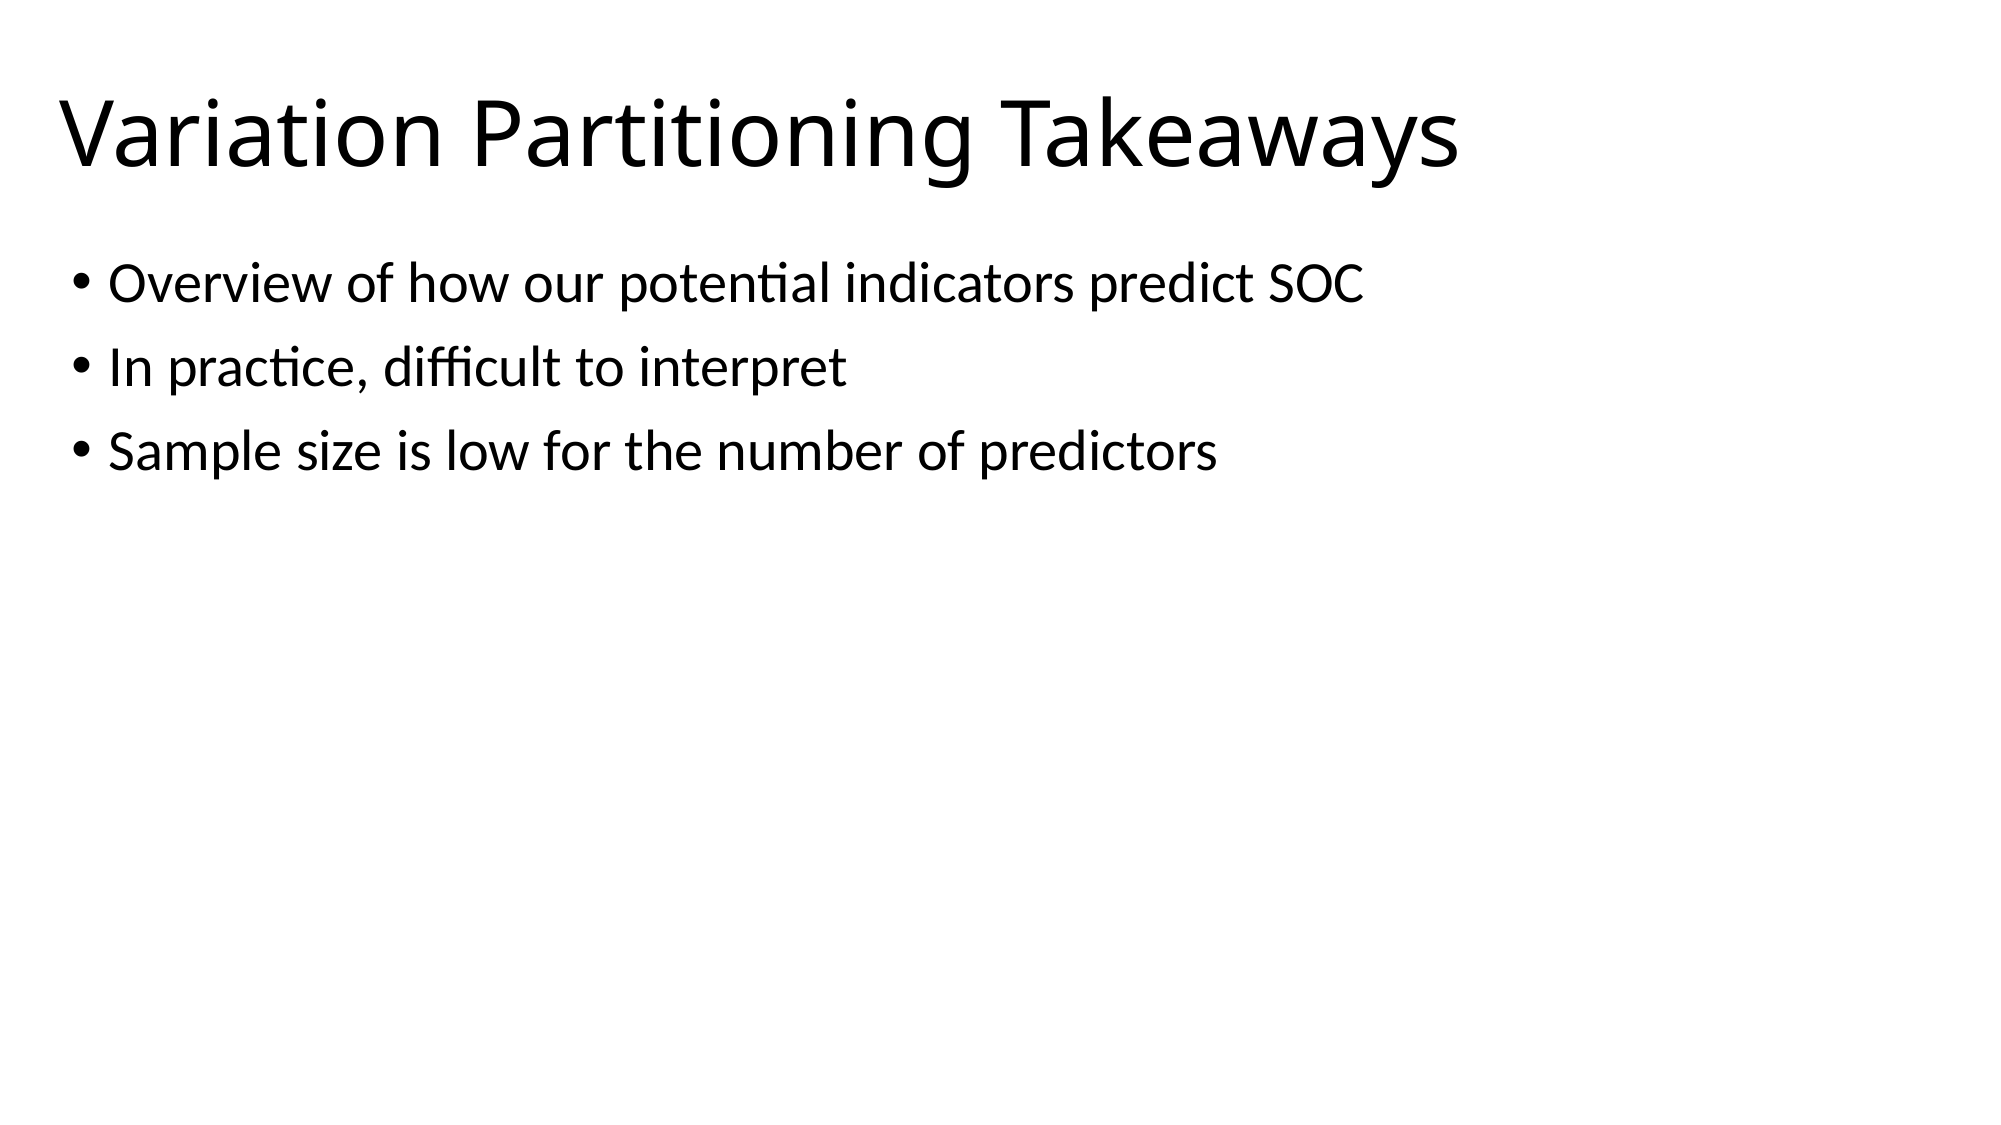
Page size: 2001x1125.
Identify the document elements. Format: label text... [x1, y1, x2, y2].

title Variation Partitioning Takeaways [44, 27, 1770, 246]
list Overview of how our potential indicators predict SOC In practice, difficult to interpret Sample size is low for the number of predictors [56, 245, 1782, 959]
